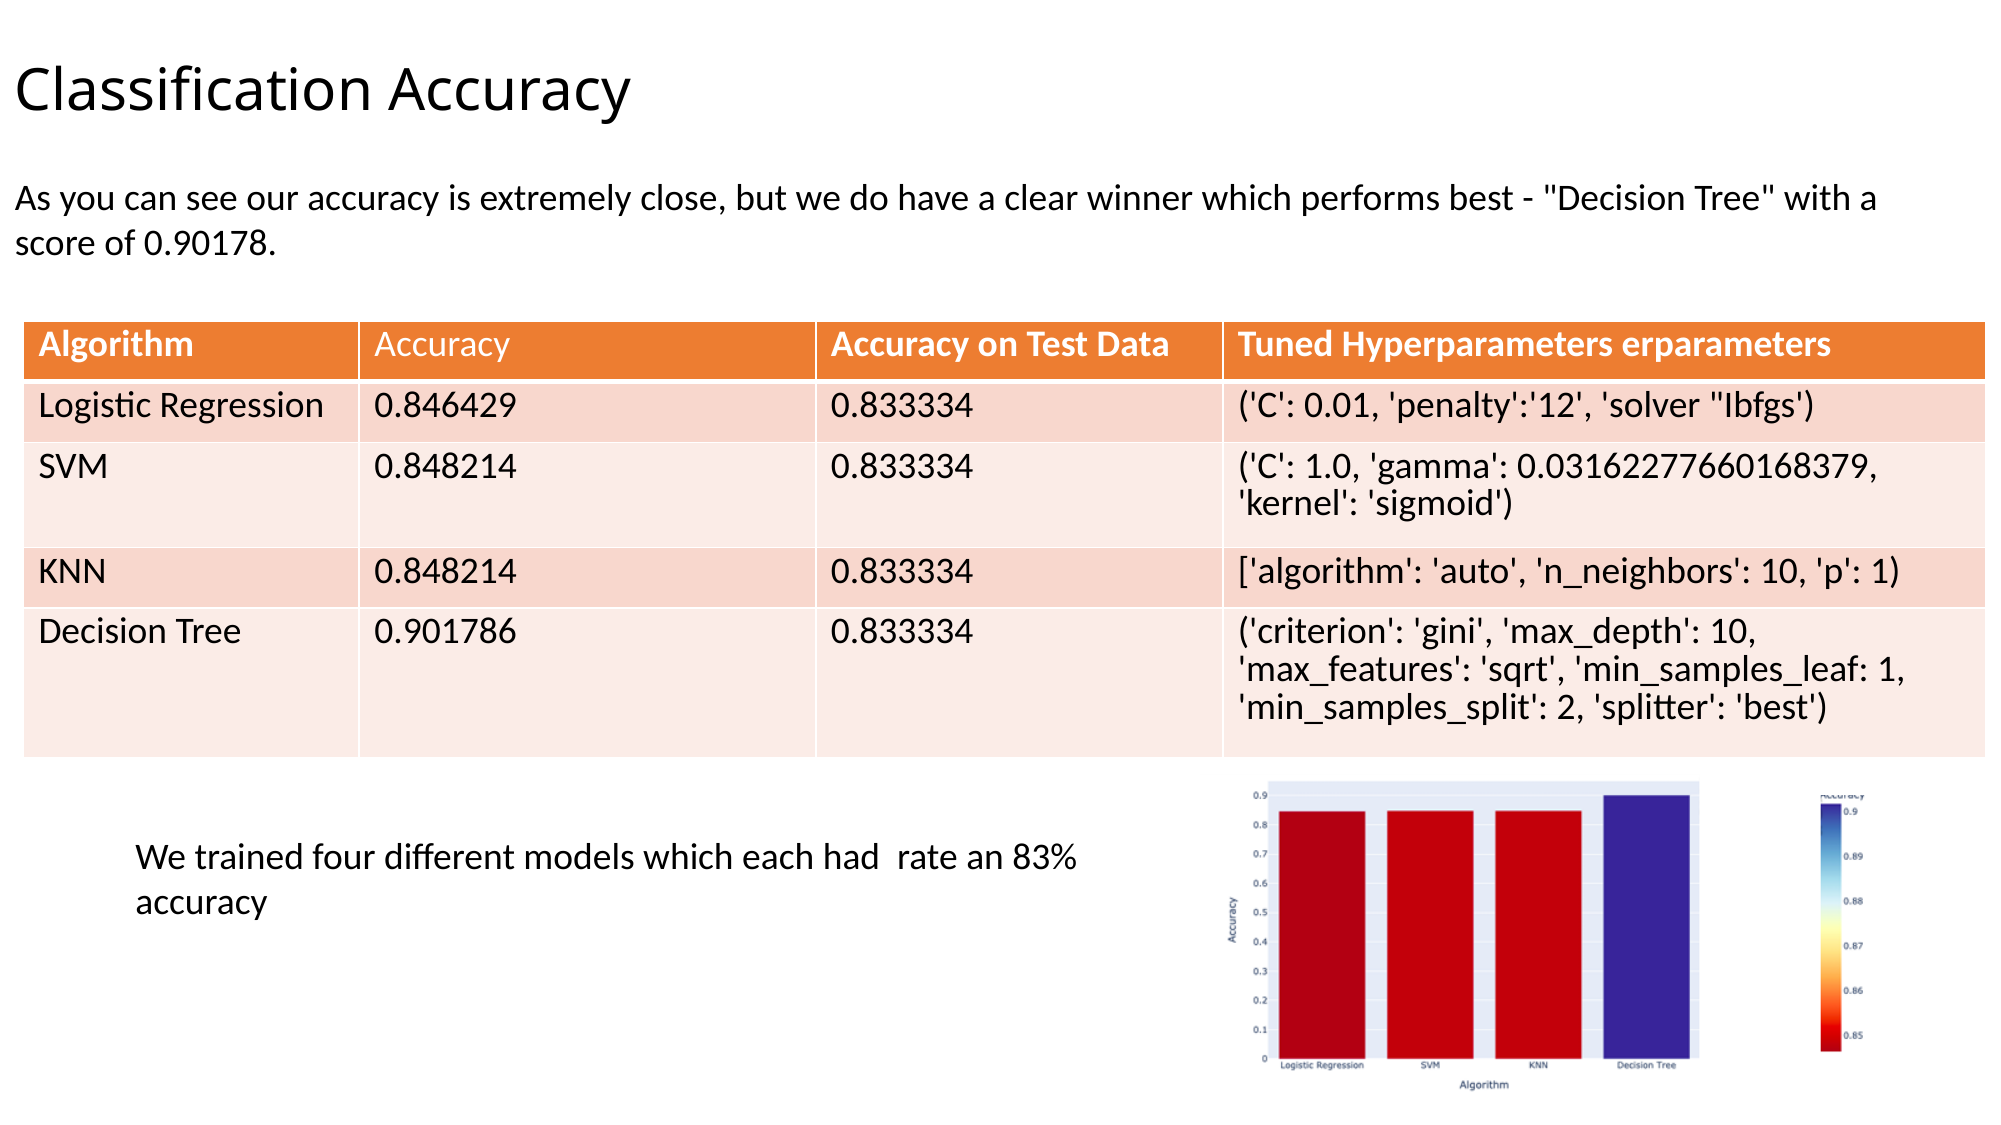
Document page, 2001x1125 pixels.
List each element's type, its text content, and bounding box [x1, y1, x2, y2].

table_cell SVM [24, 443, 358, 547]
table_cell 0.901786 [360, 609, 815, 757]
table_cell ('C': 1.0, 'gamma': 0.03162277660168379, 'kernel': 'sigmoid') [1224, 443, 1985, 547]
table_cell Decision Tree [24, 609, 358, 757]
table_cell 0.848214 [360, 548, 815, 607]
table_cell ['algorithm': 'auto', 'n_neighbors': 10, 'p': 1) [1224, 548, 1985, 607]
table_header Tuned Hyperparameters erparameters [1224, 322, 1985, 379]
table_header Accuracy [360, 322, 815, 379]
text_box As you can see our accuracy is extremely close, but we do have a clear winner which performs best - "Decision Tree" with a score of 0.90178. [0, 165, 1975, 271]
table_cell 0.833334 [817, 548, 1222, 607]
table_cell 0.848214 [360, 443, 815, 547]
table_cell ('C': 0.01, 'penalty':'12', 'solver "Ibfgs') [1224, 384, 1985, 442]
table_cell 0.833334 [817, 609, 1222, 757]
table_header Accuracy on Test Data [817, 322, 1222, 379]
text_box We trained four different models which each had rate an 83% accuracy [120, 824, 1131, 930]
picture [1820, 795, 1938, 1123]
table_cell KNN [24, 548, 358, 607]
table_header Algorithm [24, 322, 358, 379]
table_cell Logistic Regression [24, 384, 358, 442]
table_cell 0.833334 [817, 384, 1222, 442]
text_box Classification Accuracy [0, 44, 2000, 130]
table_cell 0.846429 [360, 384, 815, 442]
picture [1199, 774, 1700, 1123]
table_cell ('criterion': 'gini', 'max_depth': 10, 'max_features': 'sqrt', 'min_samples_leaf: 1, 'min_samples_split': 2, 'splitter': 'best') [1224, 609, 1985, 757]
table_cell 0.833334 [817, 443, 1222, 547]
